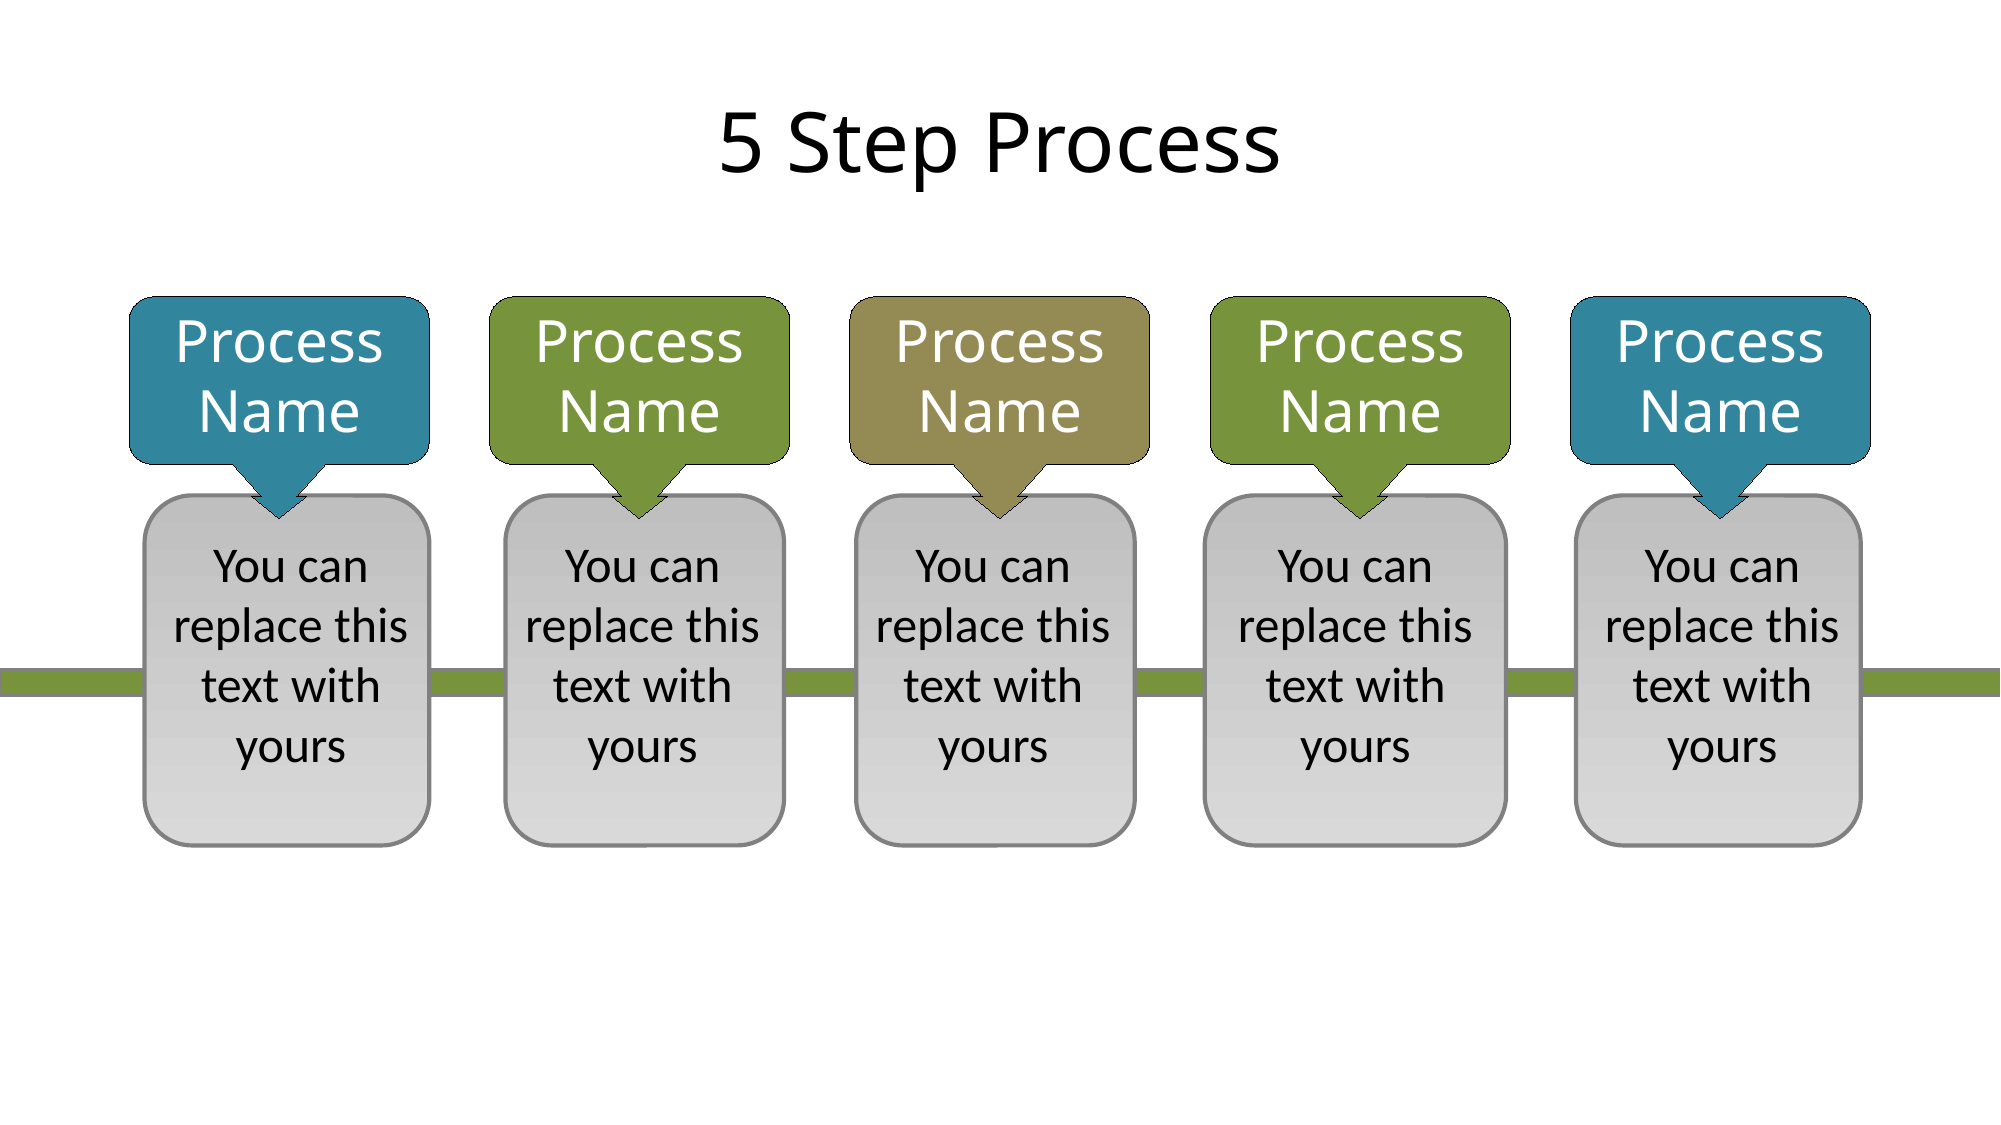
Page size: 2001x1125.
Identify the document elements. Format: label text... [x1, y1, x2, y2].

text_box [144, 495, 434, 846]
text_box [789, 668, 848, 697]
text_box [438, 668, 497, 697]
text_box [1140, 668, 1199, 697]
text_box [1575, 495, 1865, 846]
text_box Process Name [1210, 296, 1511, 493]
text_box [0, 668, 139, 697]
text_box [1510, 668, 1570, 697]
text_box Process Name [849, 296, 1150, 493]
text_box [853, 495, 1135, 846]
text_box Process Name [129, 296, 430, 493]
text_box Process Name [1570, 296, 1871, 493]
title 5 Step Process [99, 45, 1900, 233]
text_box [1204, 495, 1507, 846]
text_box [1869, 668, 2000, 697]
text_box Process Name [489, 296, 790, 493]
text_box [502, 495, 785, 846]
